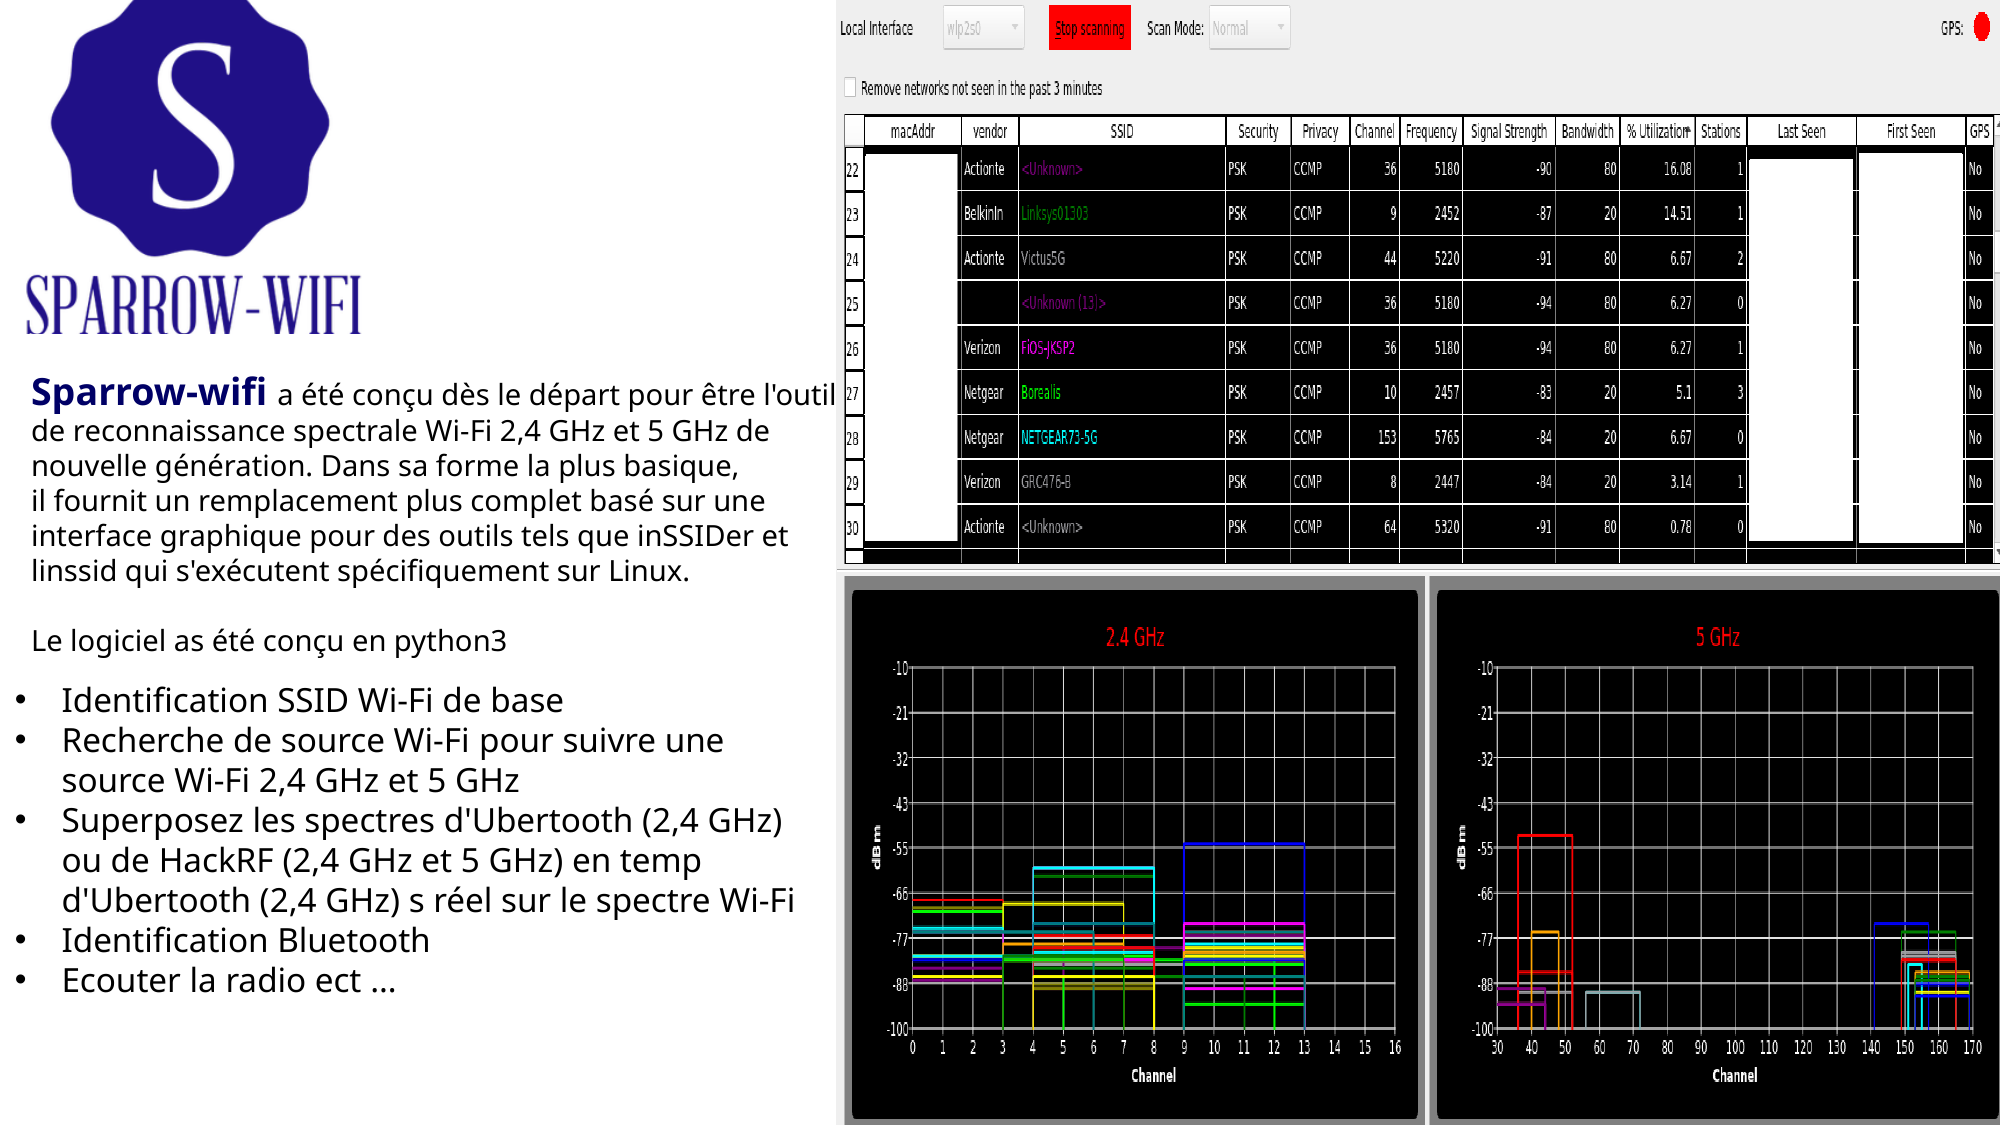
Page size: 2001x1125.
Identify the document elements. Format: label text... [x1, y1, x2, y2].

text_box Sparrow-wifi a été conçu dès le départ pour être l'outil de reconnaissance spectrale Wi-Fi 2,4 GHz et 5 GHz de nouvelle génération. Dans sa forme la plus basique, il fournit un remplacement plus complet basé sur une interface graphique pour des outils tels que inSSIDer et linssid qui s'exécutent spécifiquement sur Linux. Le logiciel as été conçu en python3 [16, 360, 836, 665]
text_box Identification SSID Wi-Fi de base Recherche de source Wi-Fi pour suivre une source Wi-Fi 2,4 GHz et 5 GHz Superposez les spectres d'Ubertooth (2,4 GHz) ou de HackRF (2,4 GHz et 5 GHz) en temp d'Ubertooth (2,4 GHz) s réel sur le spectre Wi-Fi Identification Bluetooth Ecouter la radio ect … [0, 671, 836, 1046]
picture [836, 0, 2000, 1125]
picture [16, 0, 365, 334]
